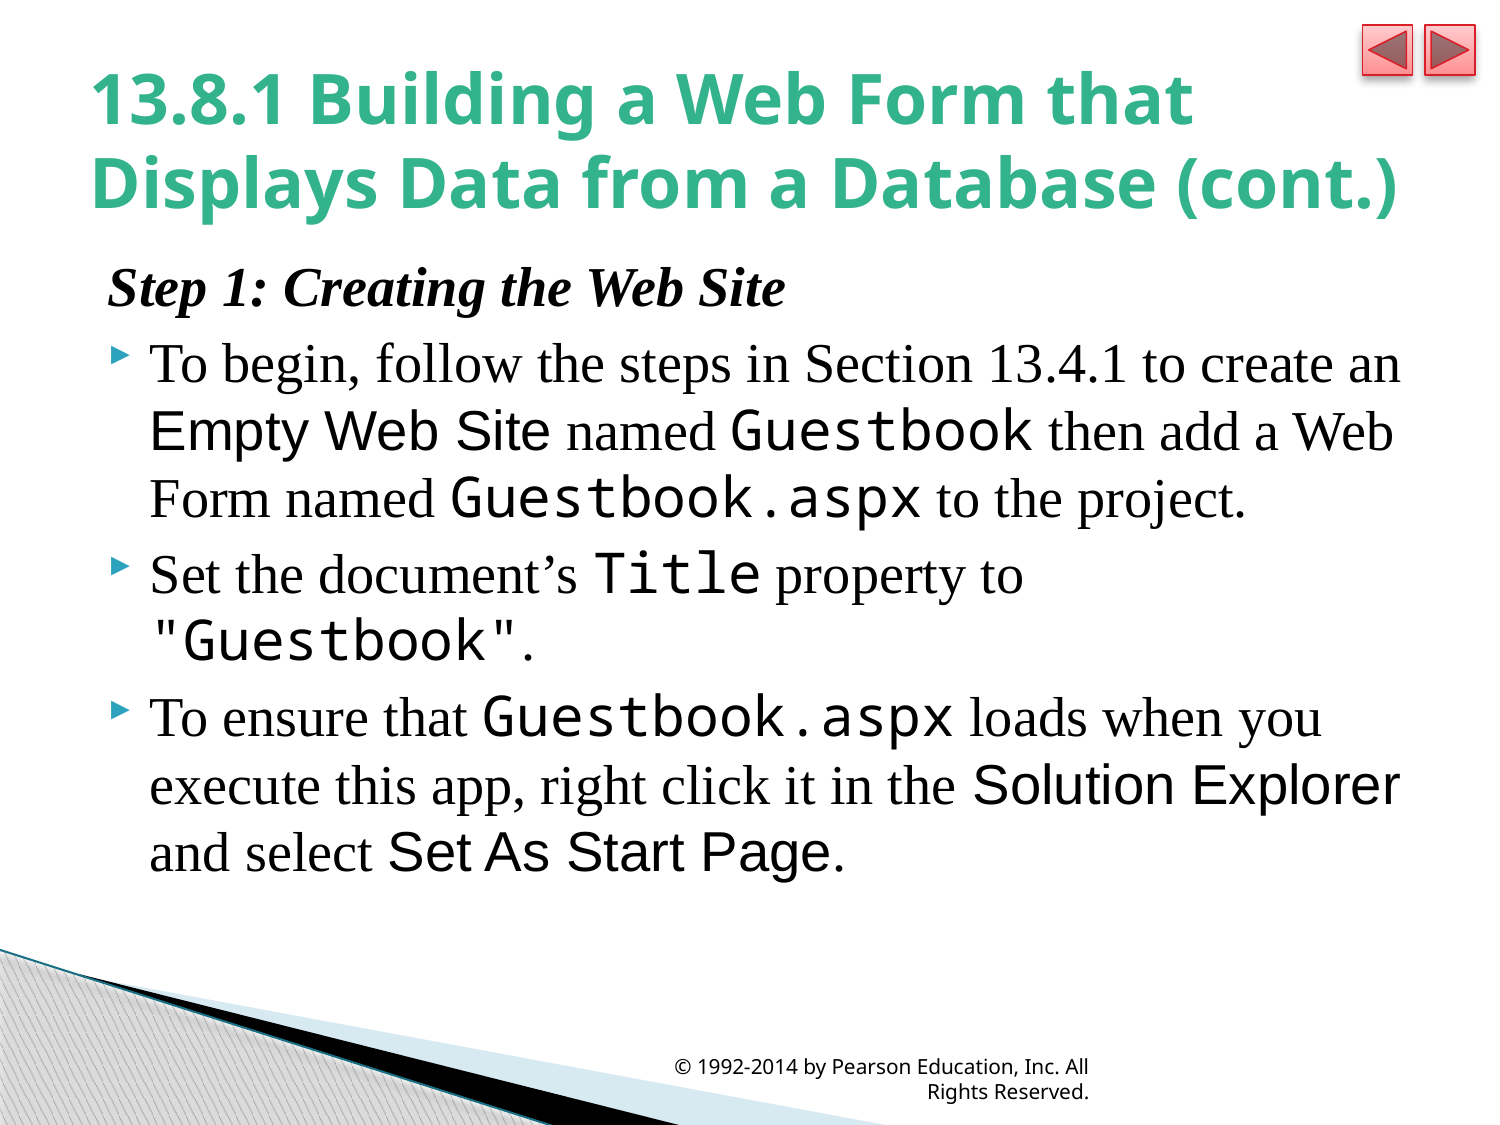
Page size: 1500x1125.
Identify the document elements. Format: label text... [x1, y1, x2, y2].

title 13.8.1 Building a Web Form that Displays Data from a Database (cont.) [75, 45, 1425, 233]
footer © 1992-2014 by Pearson Education, Inc. All Rights Reserved. [650, 1051, 1105, 1112]
list Step 1: Creating the Web Site To begin, follow the steps in Section 13.4.1 to create an Empty Web Site named Guestbook then add a Web Form named Guestbook.aspx to the project. Set the document’s Title property to "Guestbook". To ensure that Guestbook.aspx loads when you execute this app, right click it in the Solution Explorer and select Set As Start Page. [75, 242, 1425, 986]
